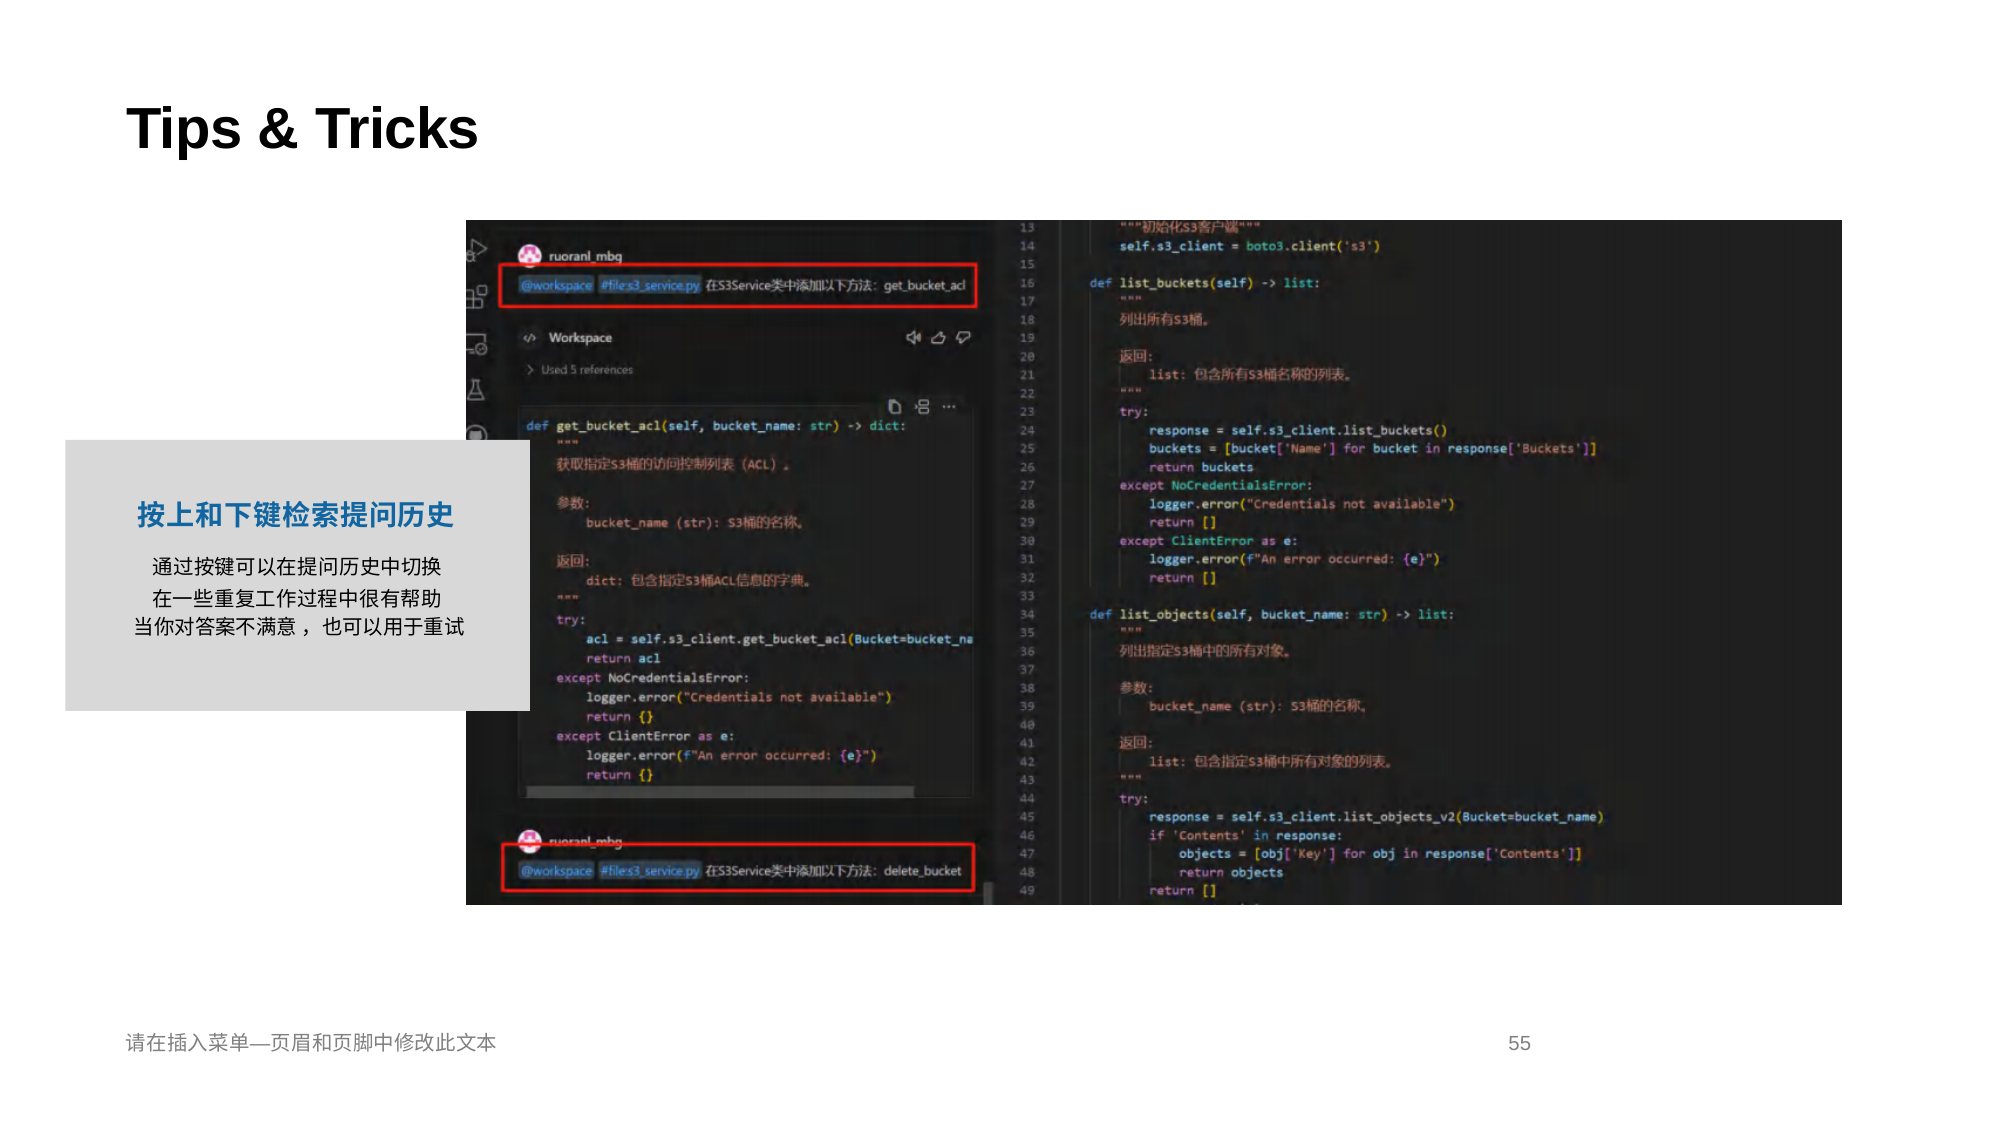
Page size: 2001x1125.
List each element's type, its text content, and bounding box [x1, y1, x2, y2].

text_box Tips & Tricks [124, 100, 487, 161]
picture [466, 220, 1842, 905]
text_box 请在插入菜单—页眉和页脚中修改此文本 55 [124, 1025, 1877, 1055]
text_box 按上和下键检索提问历史 通过按键可以在提问历史中切换 在一些重复工作过程中很有帮助 当你对答案不满意 ，也可以用于重试 [65, 439, 466, 711]
